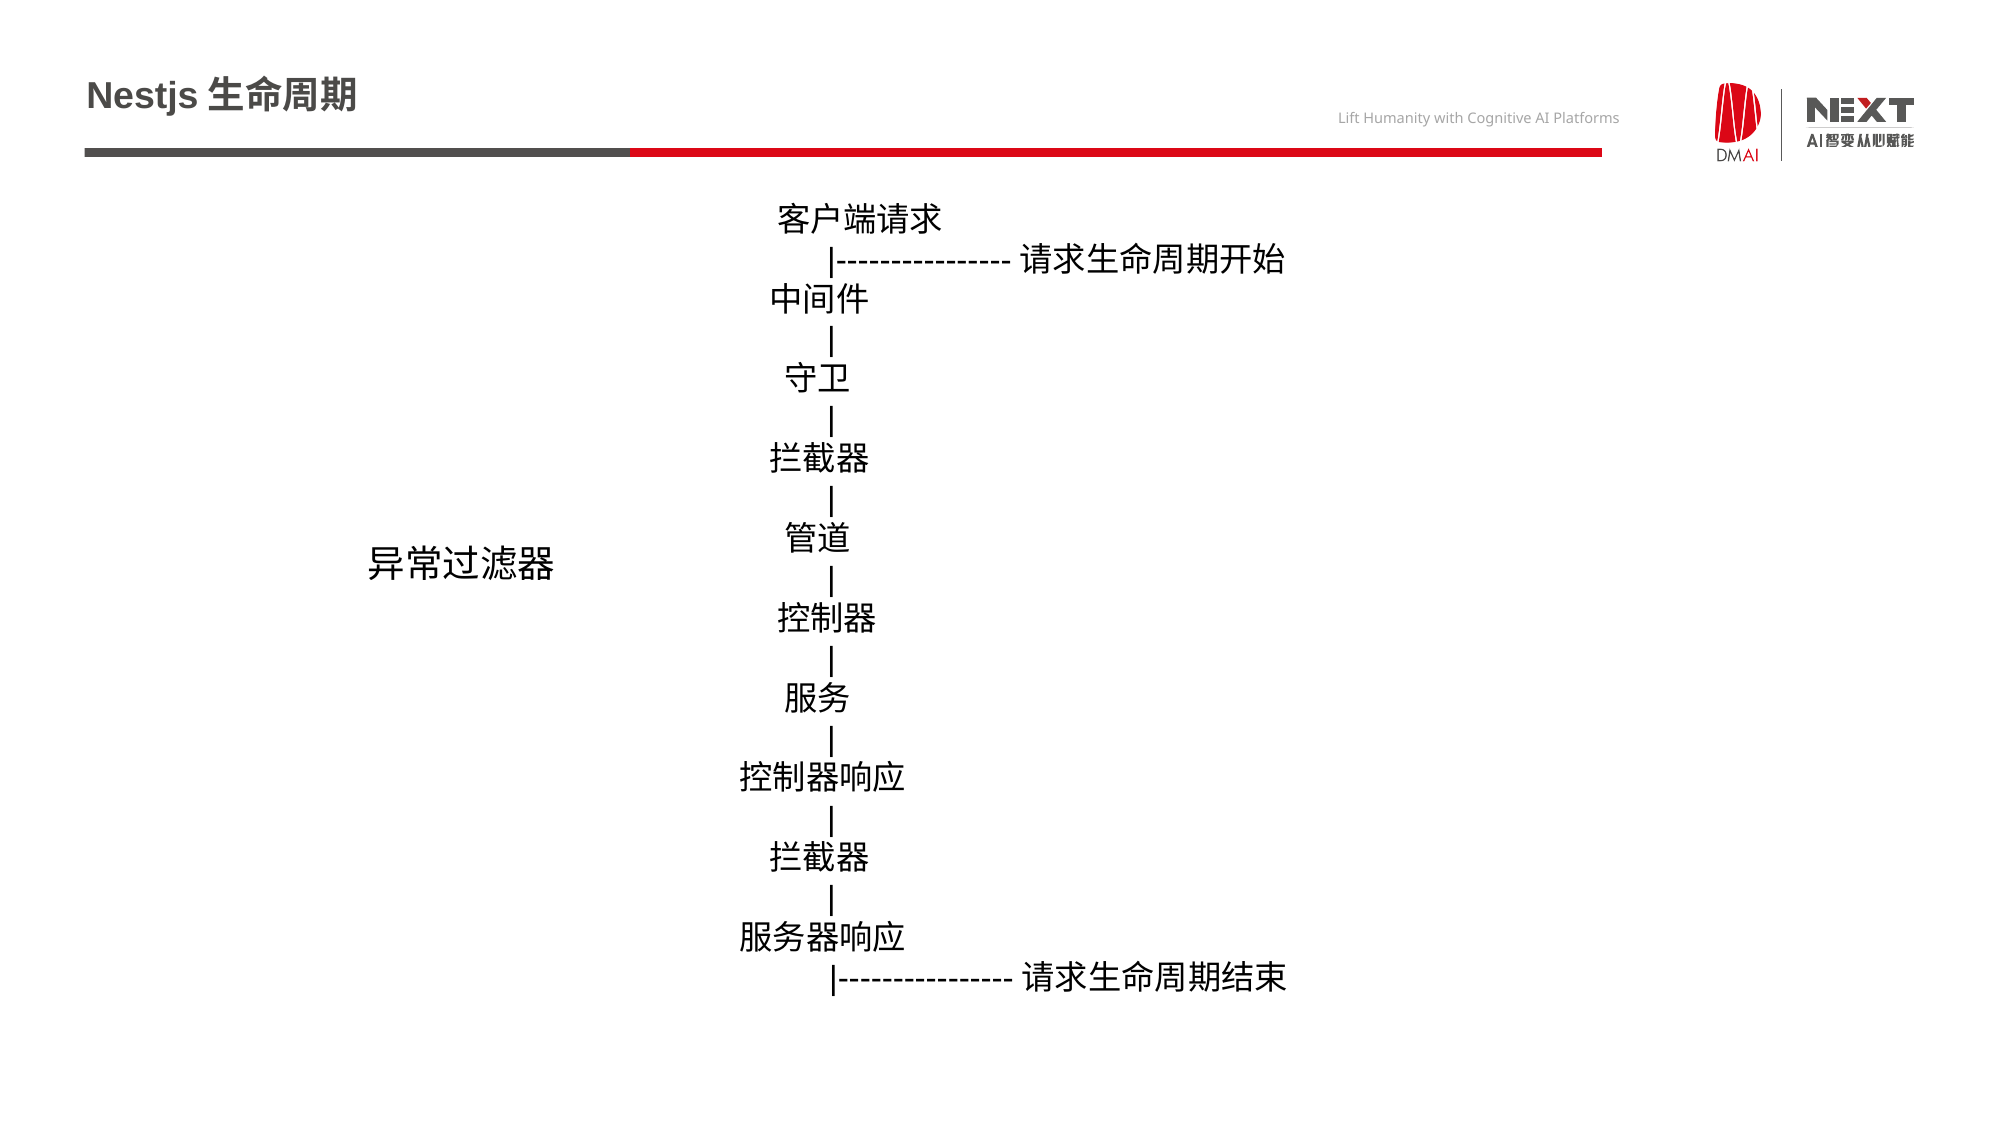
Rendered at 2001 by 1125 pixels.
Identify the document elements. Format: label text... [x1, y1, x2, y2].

text_box 客户端请求 |----------------请求生命周期开始 中间件 | 守卫 | 拦截器 | 管道 | 控制器 | 服务 | 控制器响应 | 拦截器 | 服务器响应 |----------------请求生命周期结束 [664, 190, 1606, 1004]
text_box 异常过滤器 [352, 532, 571, 592]
picture [1715, 83, 1761, 162]
title Nestjs生命周期 [71, 64, 1350, 125]
